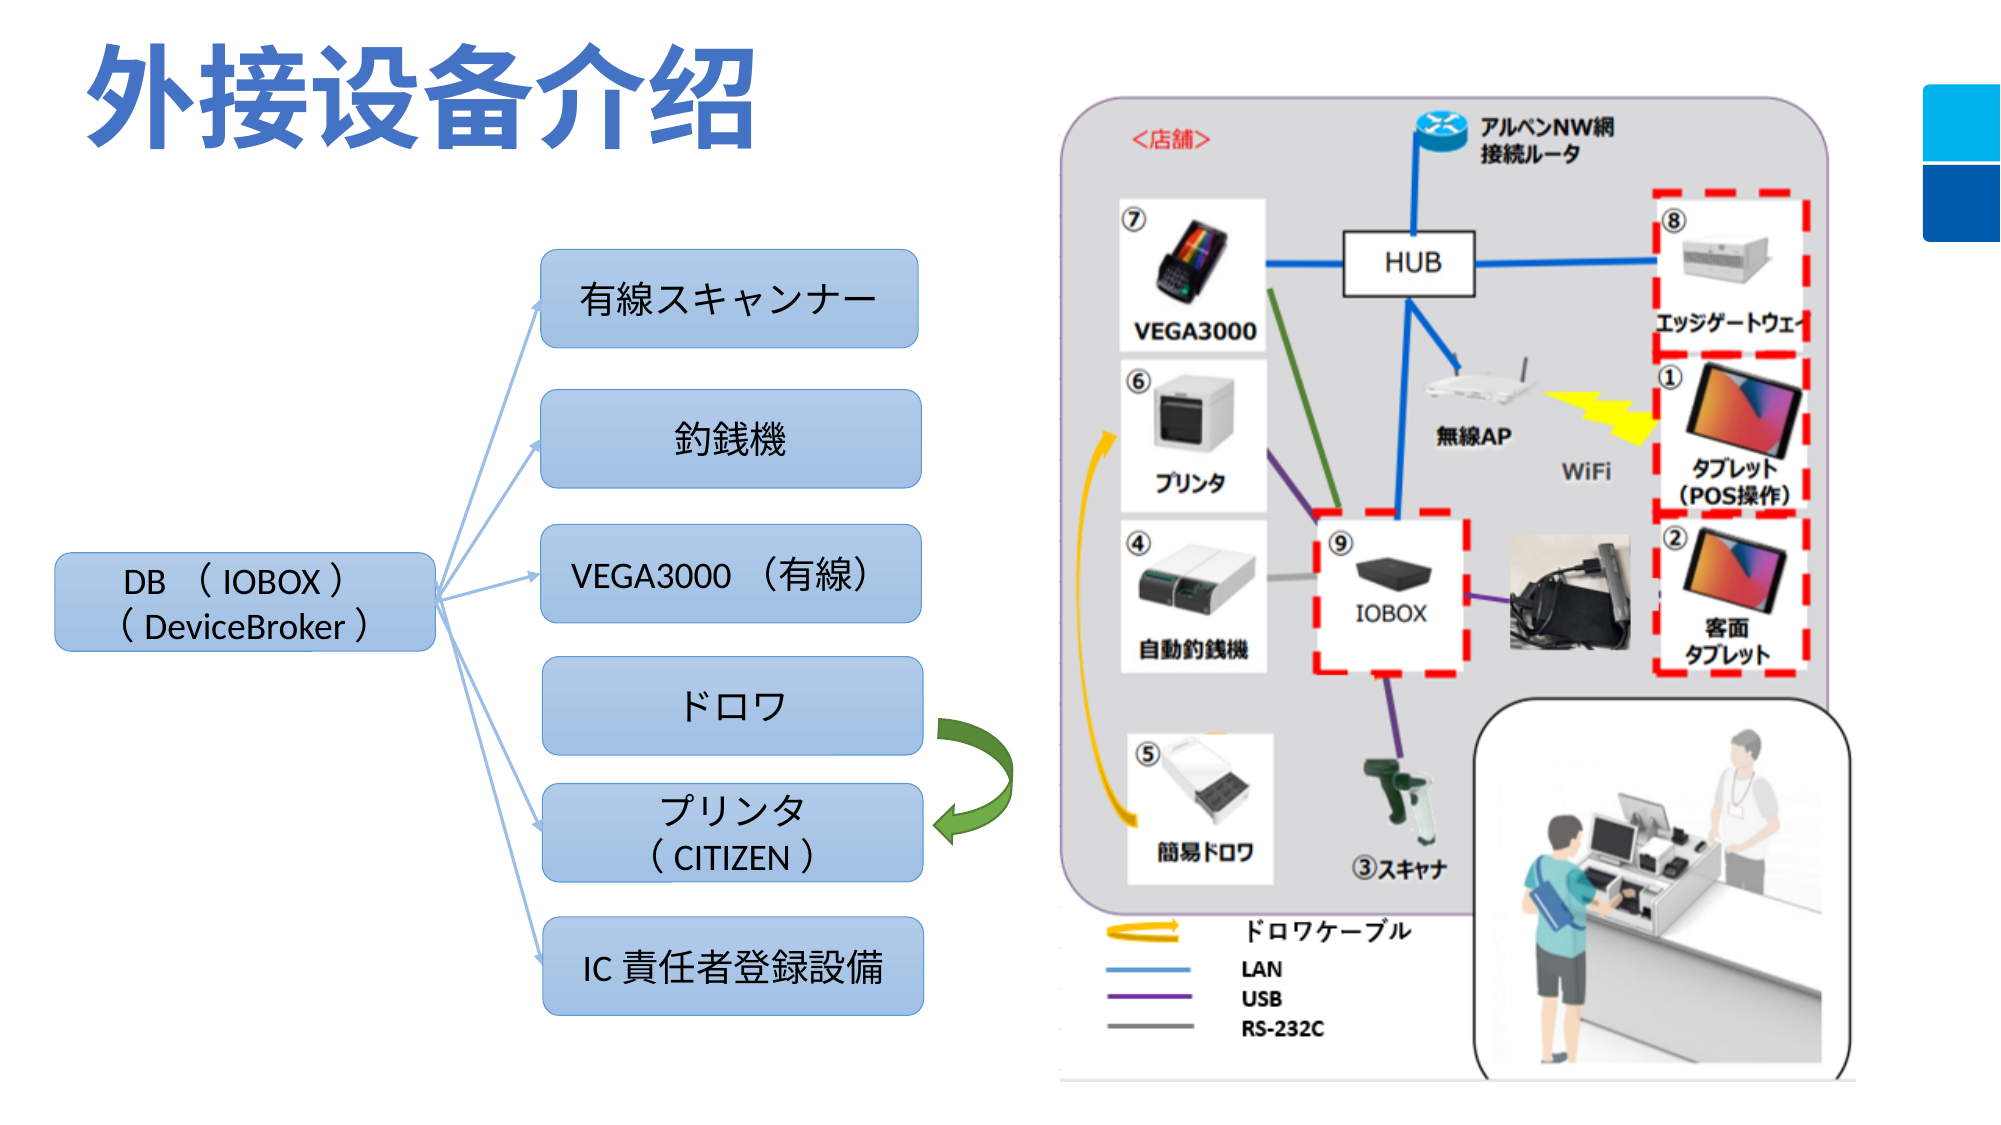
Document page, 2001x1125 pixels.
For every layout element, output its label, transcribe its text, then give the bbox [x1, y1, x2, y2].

text_box DB（IOBOX） （DeviceBroker） [54, 552, 435, 652]
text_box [435, 580, 543, 967]
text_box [435, 298, 541, 438]
text_box [932, 718, 1014, 846]
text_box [435, 438, 541, 573]
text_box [435, 573, 541, 580]
text_box VEGA3000（有線） [541, 523, 922, 624]
text_box 釣銭機 [541, 388, 922, 489]
text_box IC責任者登録設備 [542, 916, 925, 1016]
text_box ドロワ [543, 656, 924, 756]
picture [1058, 95, 1856, 1082]
text_box 有線スキャンナー [540, 248, 919, 349]
text_box 外接设备介绍 [69, 19, 775, 170]
text_box プリンタ（CITIZEN） [543, 782, 924, 883]
